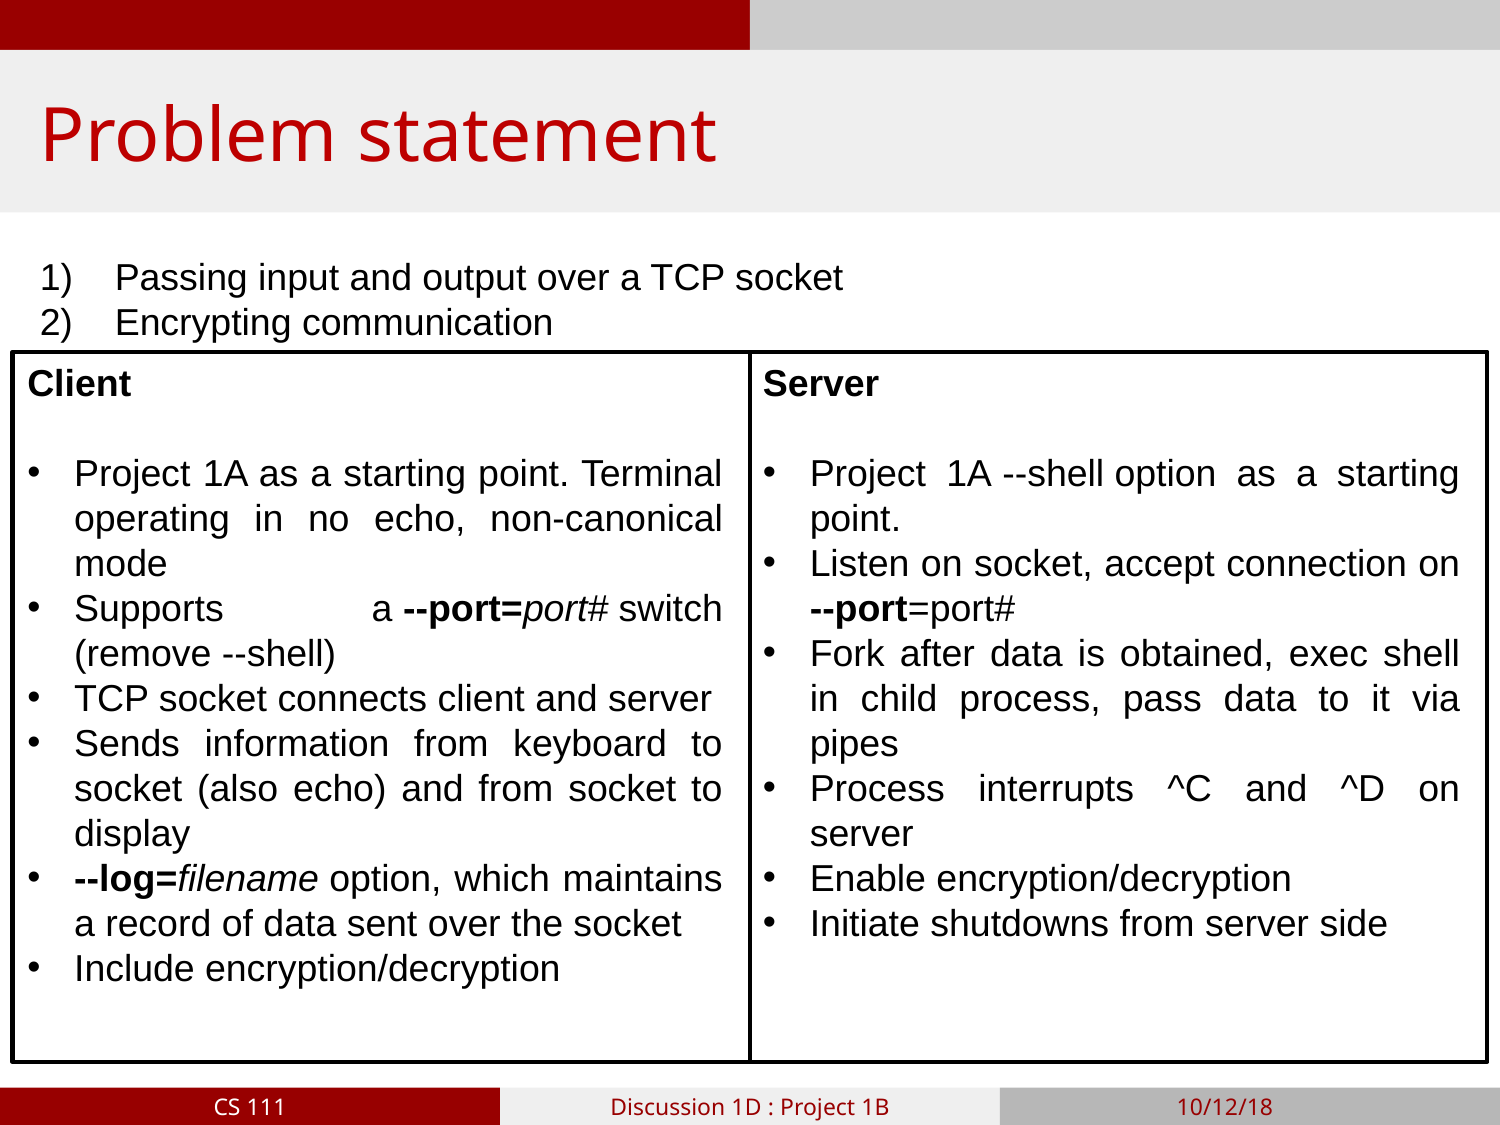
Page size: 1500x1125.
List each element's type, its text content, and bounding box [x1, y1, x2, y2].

text_box Server Project 1A --shell option as a starting point. Listen on socket, accept connection on --port=port# Fork after data is obtained, exec shell in child process, pass data to it via pipes Process interrupts ^C and ^D on server Enable encryption/decryption Initiate shutdowns from server side [748, 351, 1475, 1042]
text_box Client Project 1A as a starting point. Terminal operating in no echo, non-canonical mode Supports a --port=port# switch (remove --shell) TCP socket connects client and server Sends information from keyboard to socket (also echo) and from socket to display --log=filename option, which maintains a record of data sent over the socket Include encryption/decryption [12, 1064, 738, 1125]
text_box [10, 350, 748, 1064]
text_box Passing input and output over a TCP socket 2) Encrypting communication [24, 245, 1425, 350]
text_box [748, 350, 1489, 1064]
title Problem statement [24, 50, 1475, 213]
